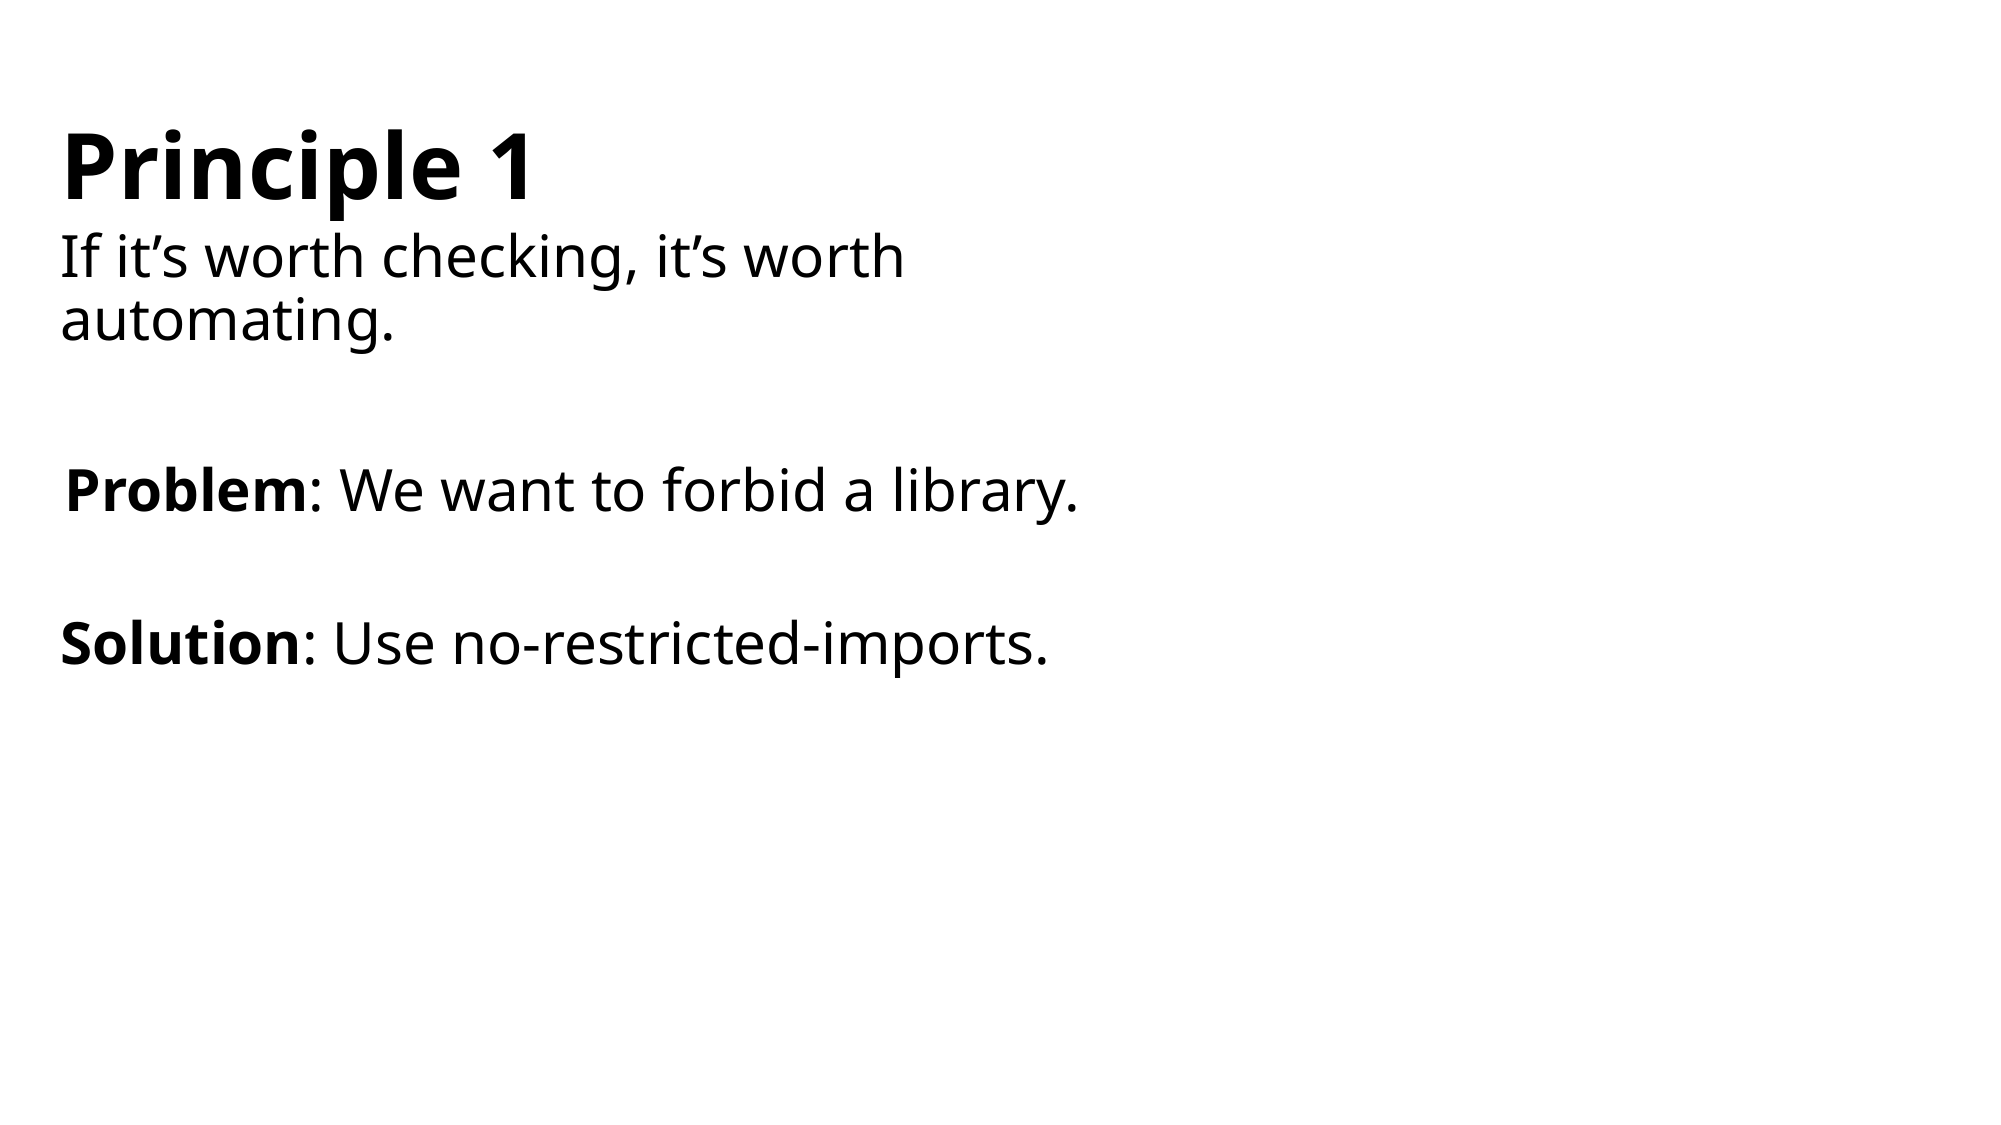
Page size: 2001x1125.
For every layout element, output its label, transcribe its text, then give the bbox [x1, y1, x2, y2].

text_box Problem: We want to forbid a library. [49, 454, 1236, 592]
list If it’s worth checking, it’s worth automating. [45, 219, 1250, 314]
title Principle 1 [45, 61, 1250, 219]
text_box Solution: Use no-restricted-imports. [45, 606, 1202, 745]
